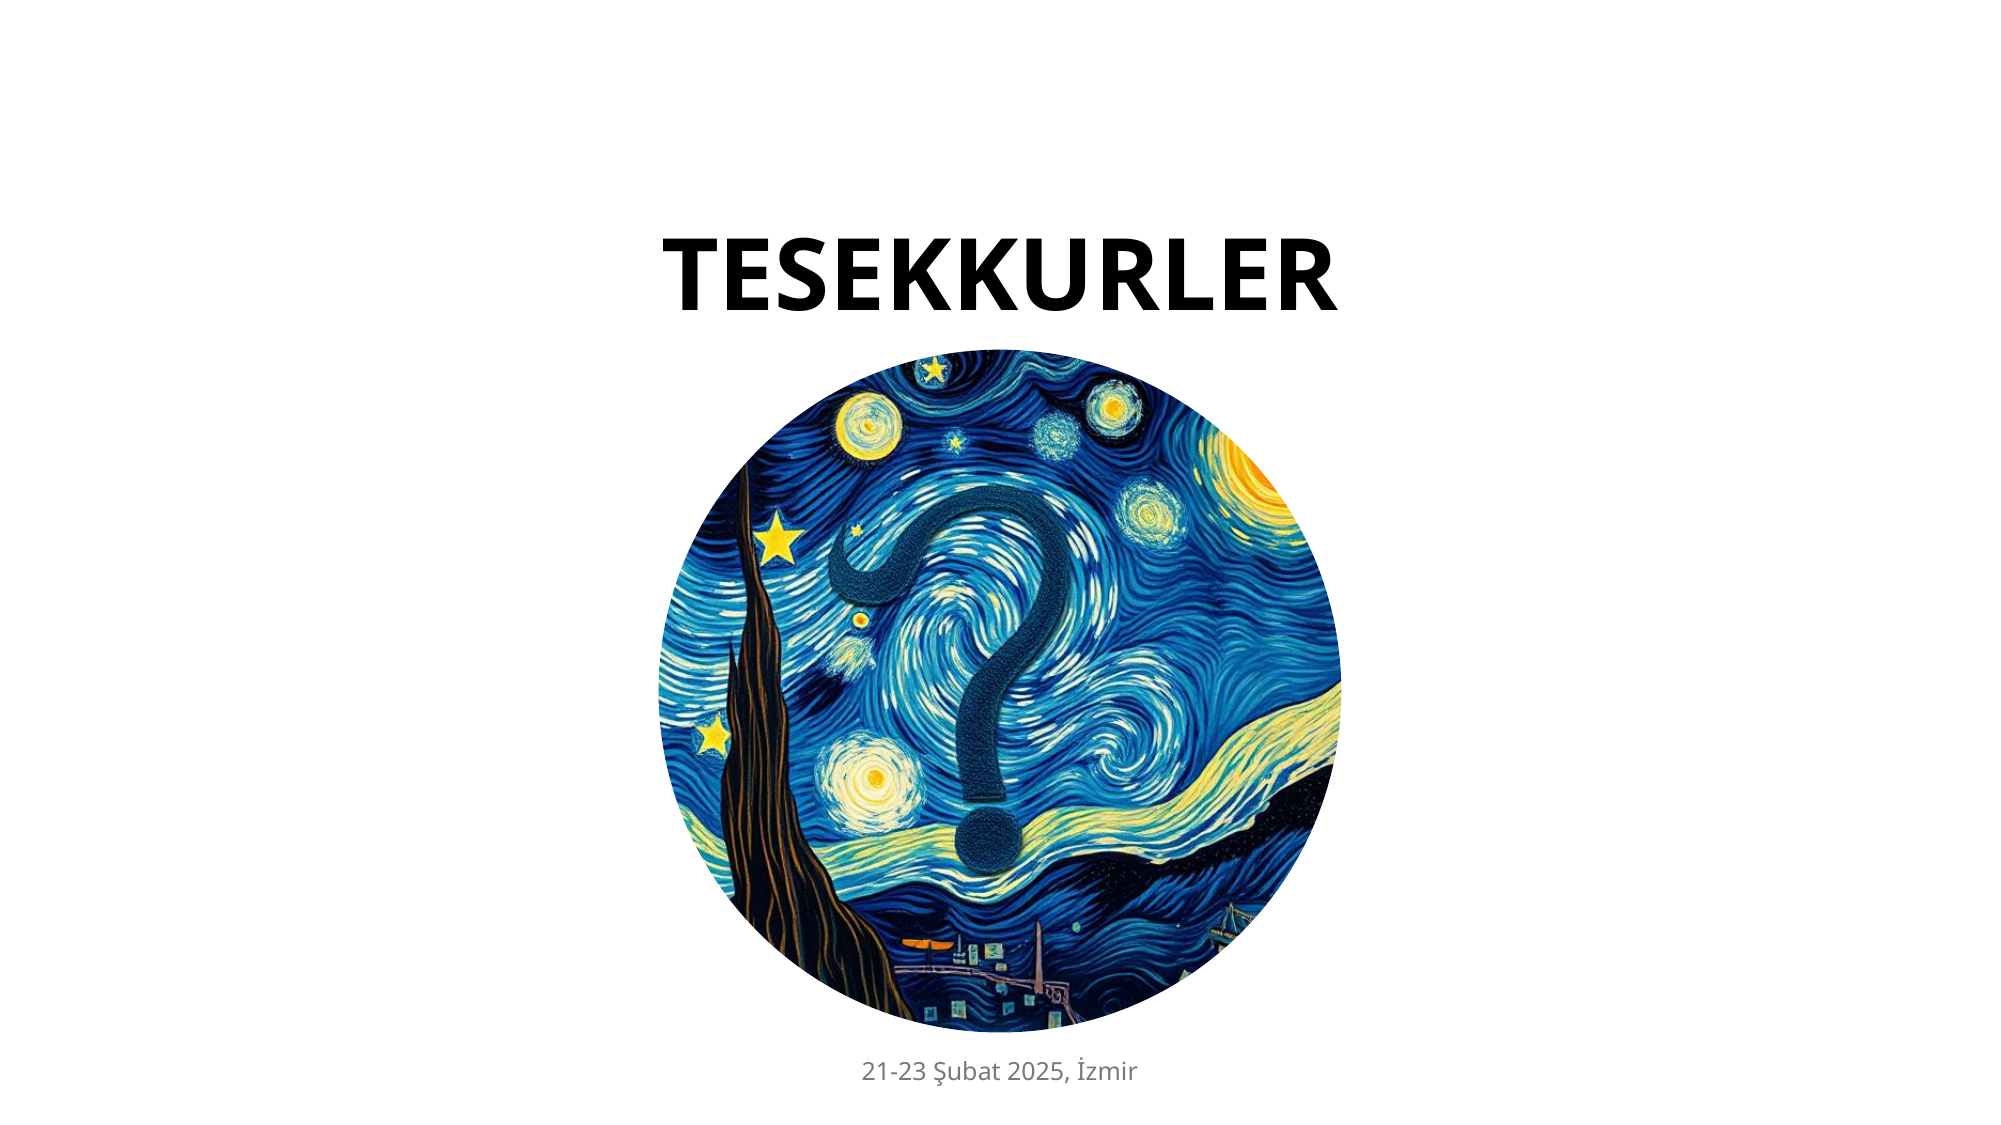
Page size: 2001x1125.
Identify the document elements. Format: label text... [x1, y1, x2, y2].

footer 21-23 Şubat 2025, İzmir [662, 1042, 1338, 1103]
picture [657, 349, 1342, 1033]
text_box TESEKKURLER [67, 203, 1933, 338]
